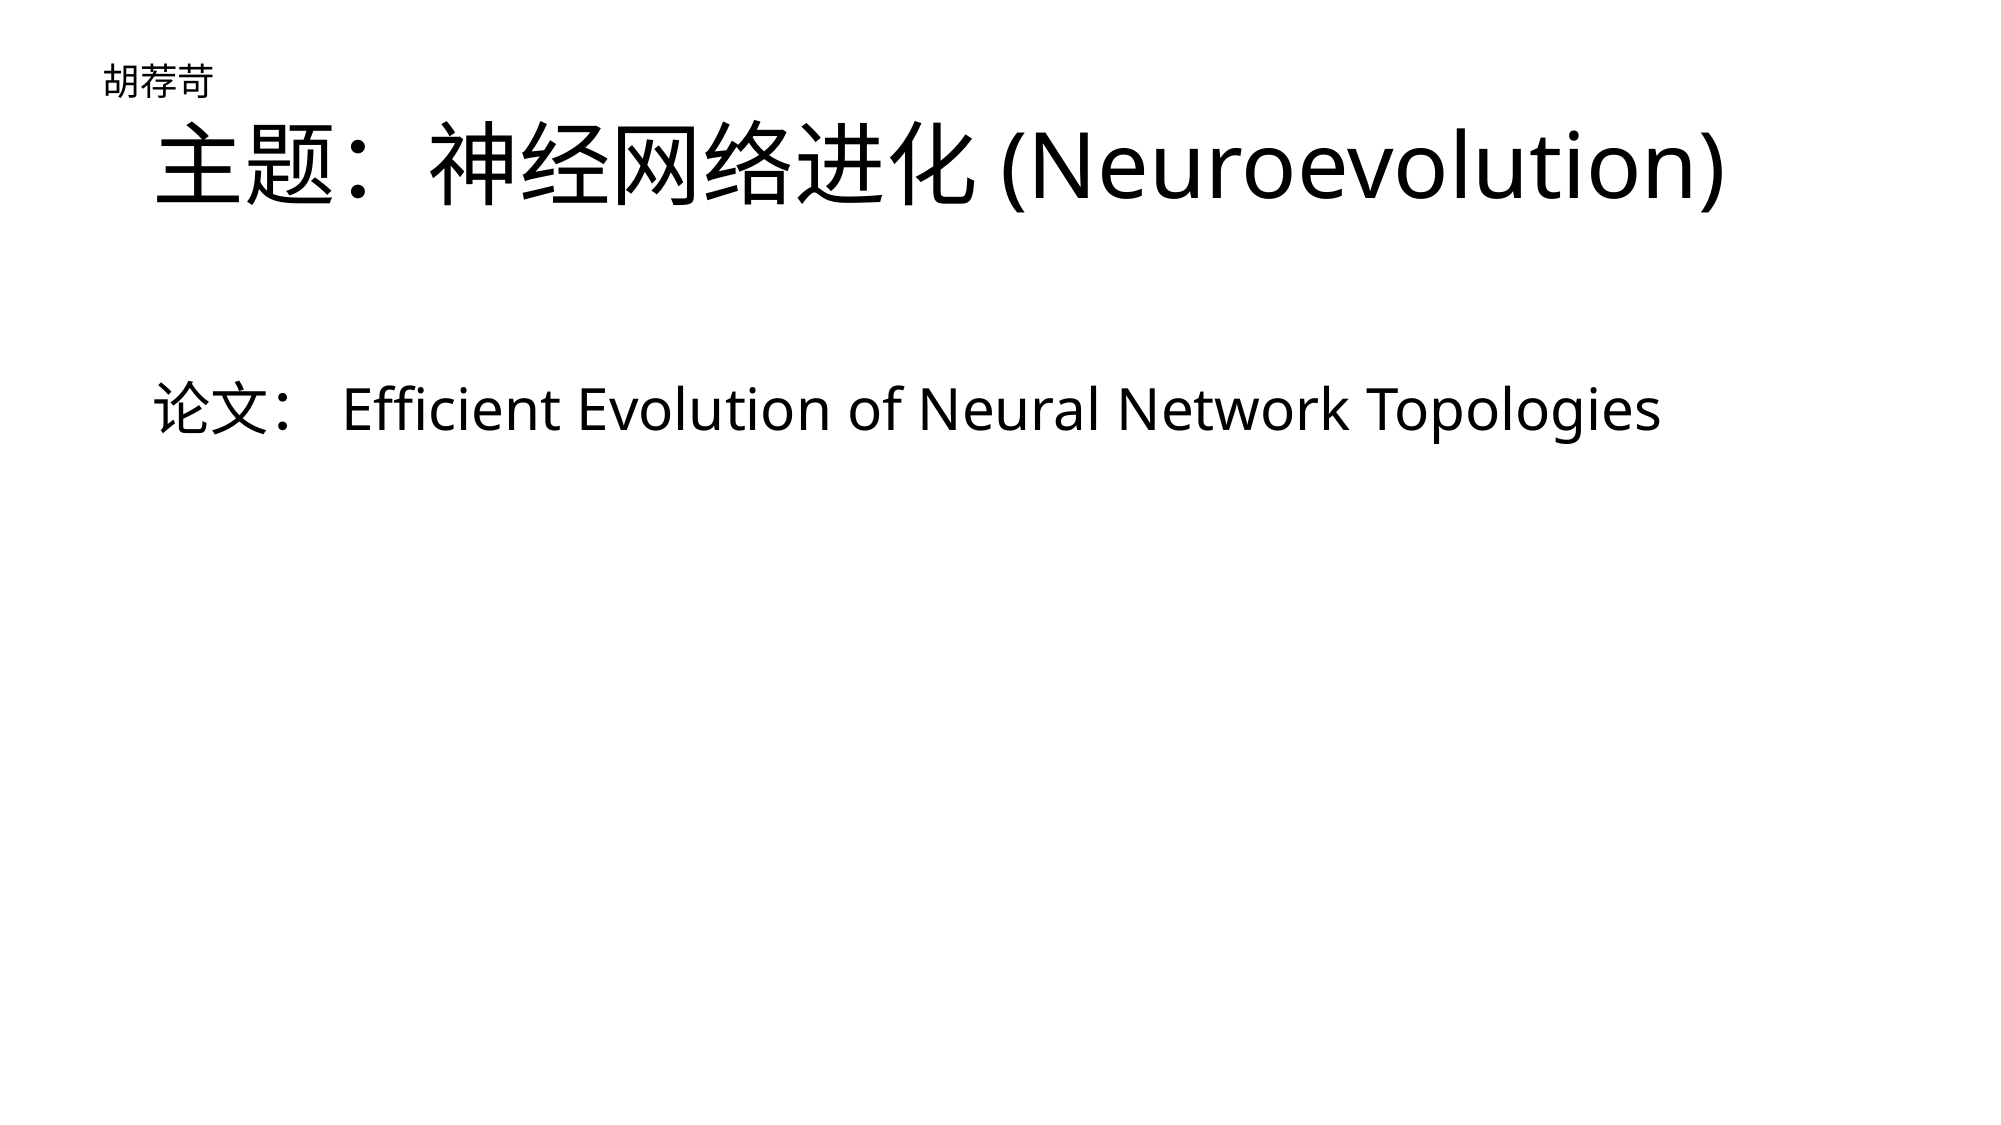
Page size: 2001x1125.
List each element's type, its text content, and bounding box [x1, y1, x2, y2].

list 论文：Efficient Evolution of Neural Network Topologies [137, 373, 1863, 1087]
title 主题：神经网络进化(Neuroevolution) [137, 59, 1863, 278]
text_box 胡荐苛 [88, 50, 288, 110]
